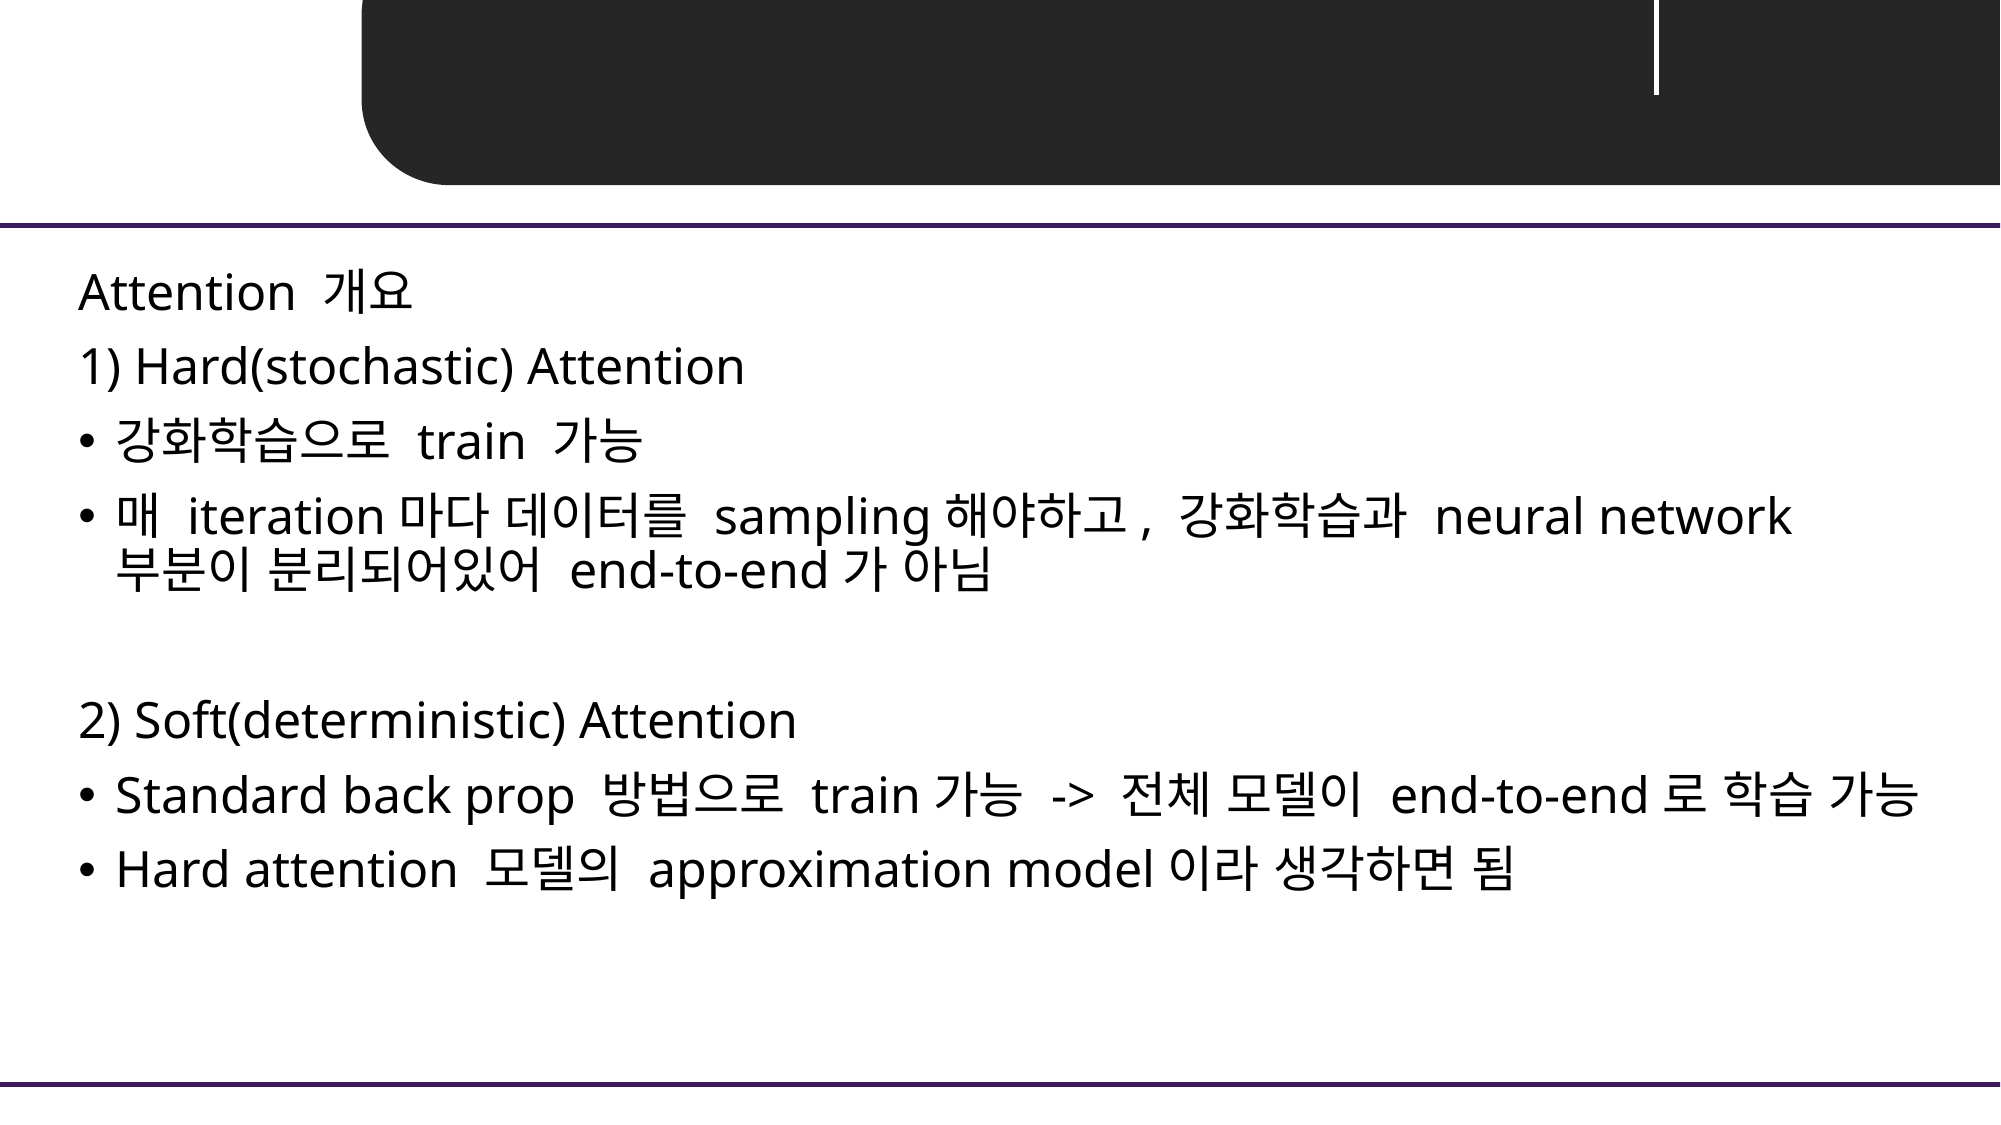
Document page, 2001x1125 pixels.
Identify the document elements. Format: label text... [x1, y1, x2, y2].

list Attention 개요 1) Hard(stochastic) Attention 강화학습으로 train 가능 매 iteration마다 데이터를 sampling해야하고, 강화학습과 neural network 부분이 분리되어있어 end-to-end가 아님 2) Soft(deterministic) Attention Standard back prop 방법으로 train가능 -> 전체 모델이 end-to-end로 학습 가능 Hard attention 모델의 approximation model이라 생각하면 됨 [63, 259, 1937, 1066]
